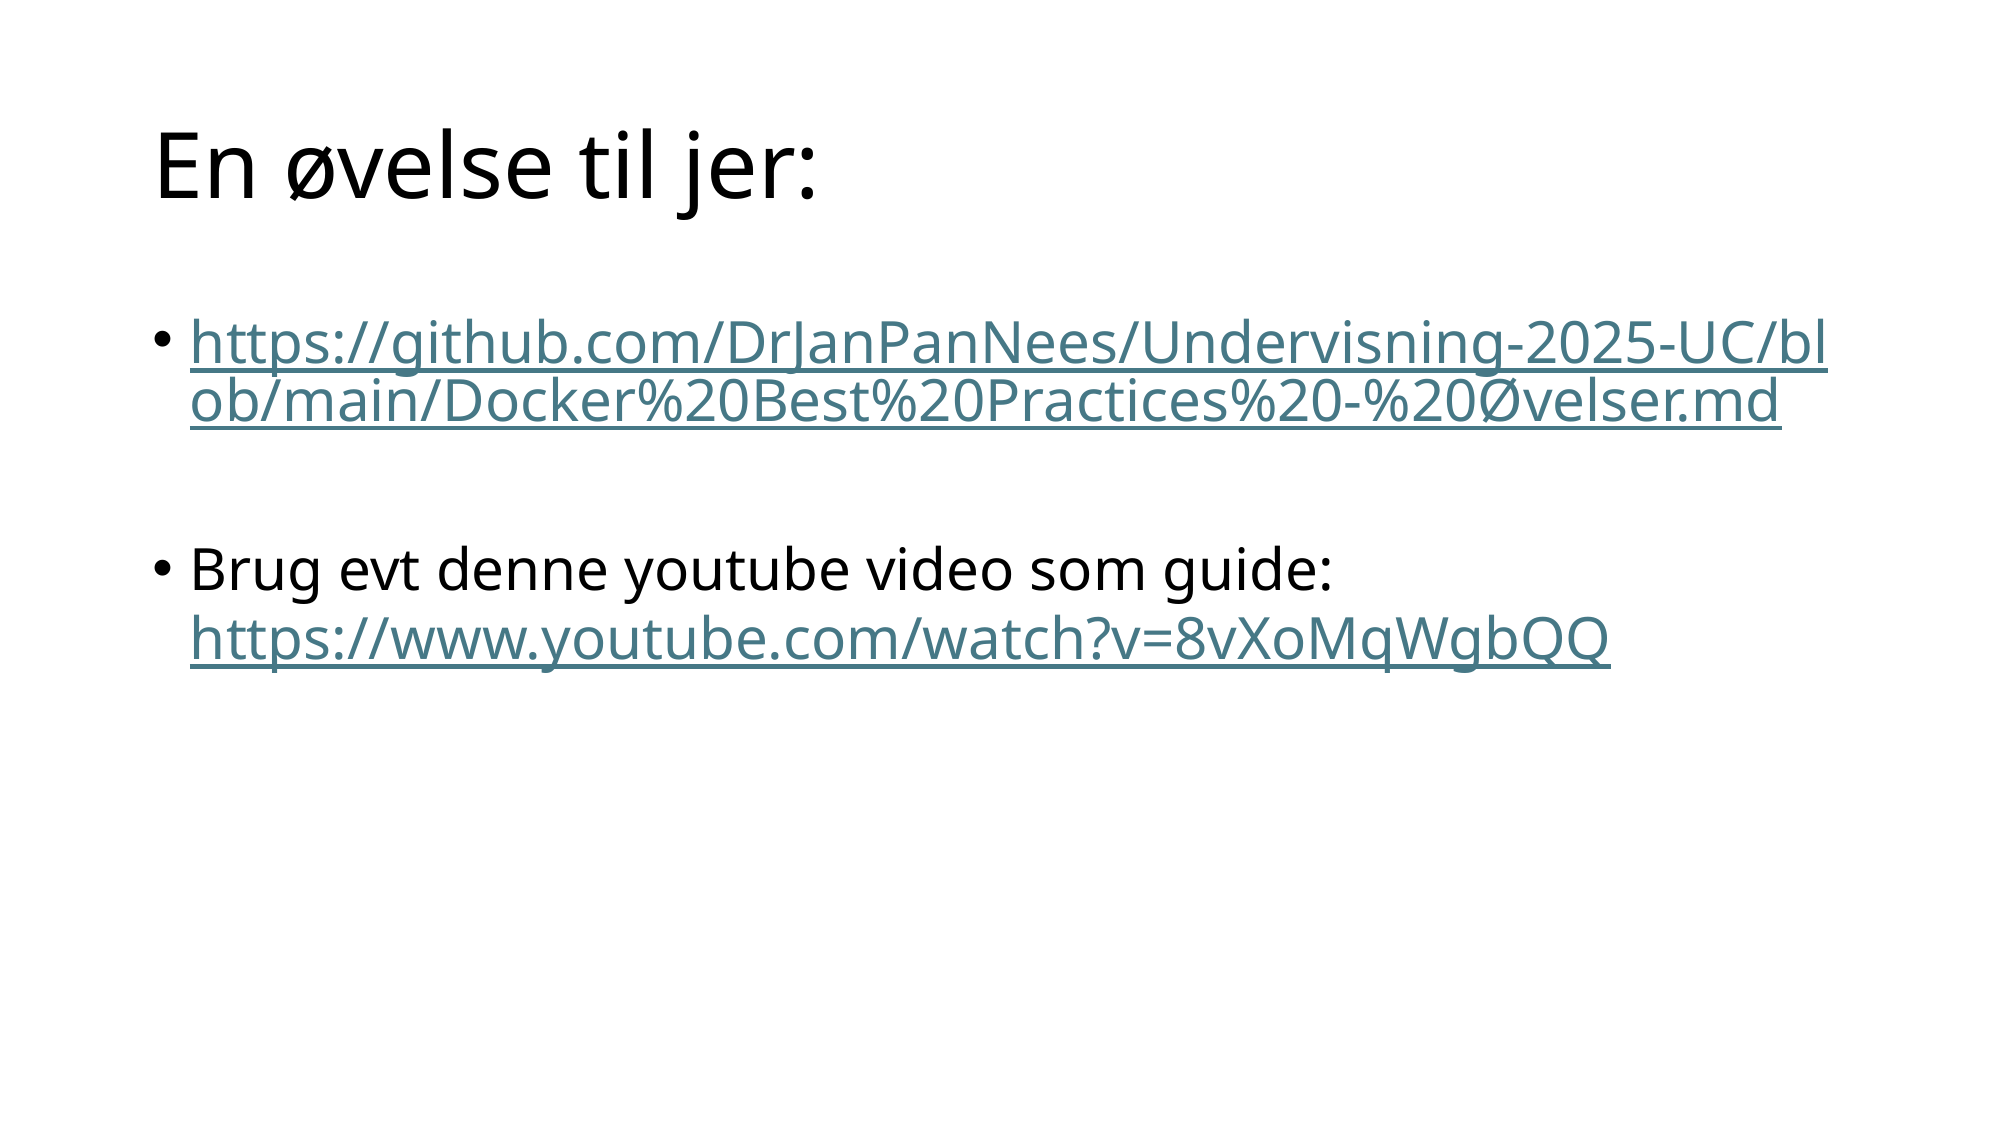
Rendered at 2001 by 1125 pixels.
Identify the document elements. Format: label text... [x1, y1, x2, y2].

list https://github.com/DrJanPanNees/Undervisning-2025-UC/blob/main/Docker%20Best%20Practices%20-%20Øvelser.md Brug evt denne youtube video som guide: https://www.youtube.com/watch?v=8vXoMqWgbQQ [137, 299, 1863, 1014]
title En øvelse til jer: [137, 59, 1863, 278]
